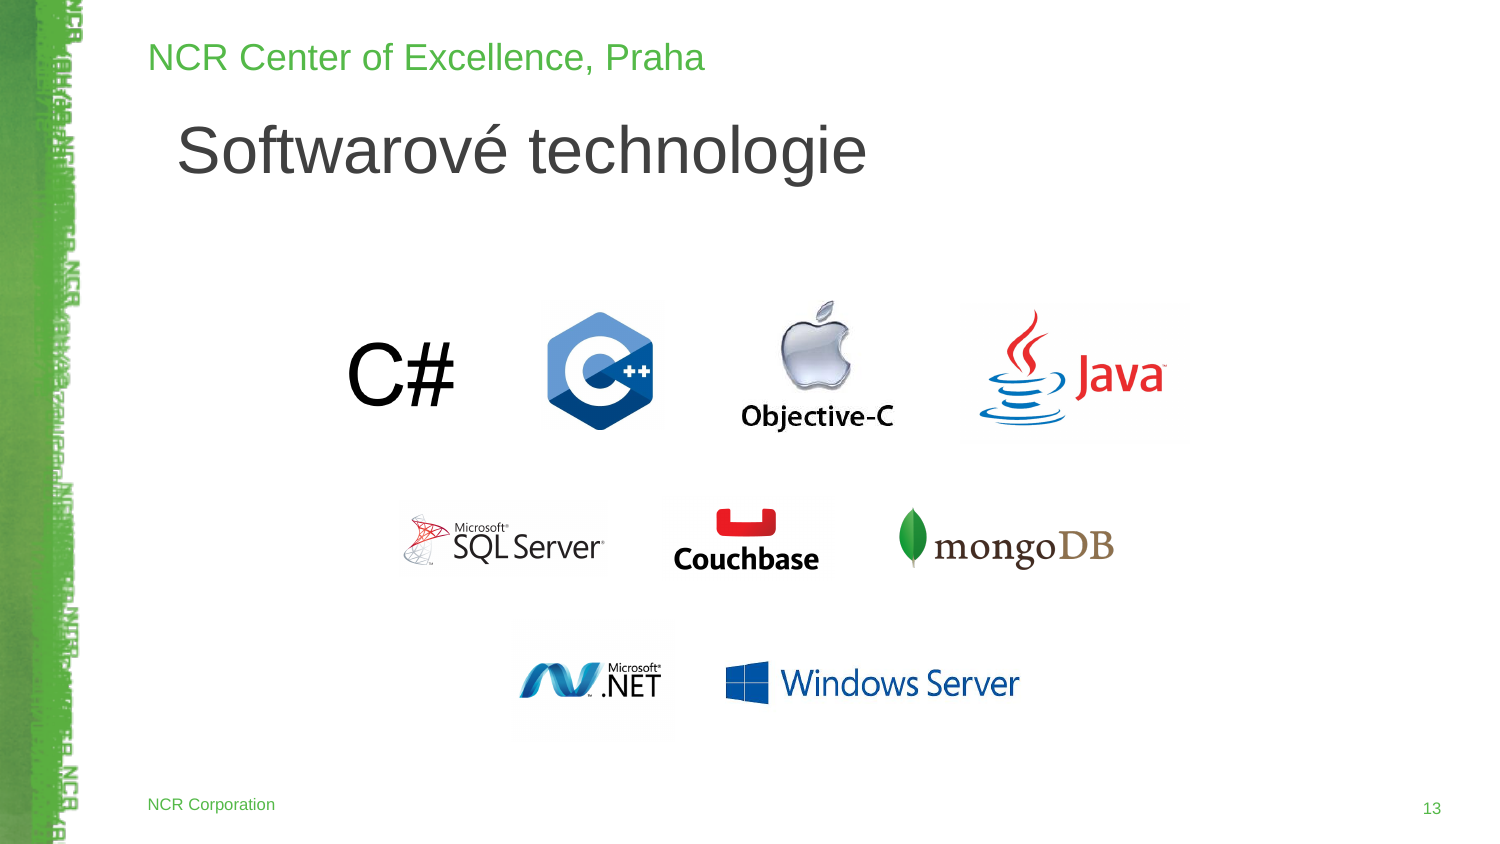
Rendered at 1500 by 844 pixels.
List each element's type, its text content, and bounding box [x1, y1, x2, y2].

picture [0, 0, 83, 844]
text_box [399, 496, 1121, 581]
text_box Softwarové technologie [158, 89, 1294, 221]
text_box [330, 286, 1190, 444]
slide_number ‹#› [1412, 788, 1452, 826]
list NCR Center of Excellence, Praha [147, 32, 1416, 151]
slide_number NCR Corporation [147, 781, 420, 827]
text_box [511, 619, 1039, 742]
